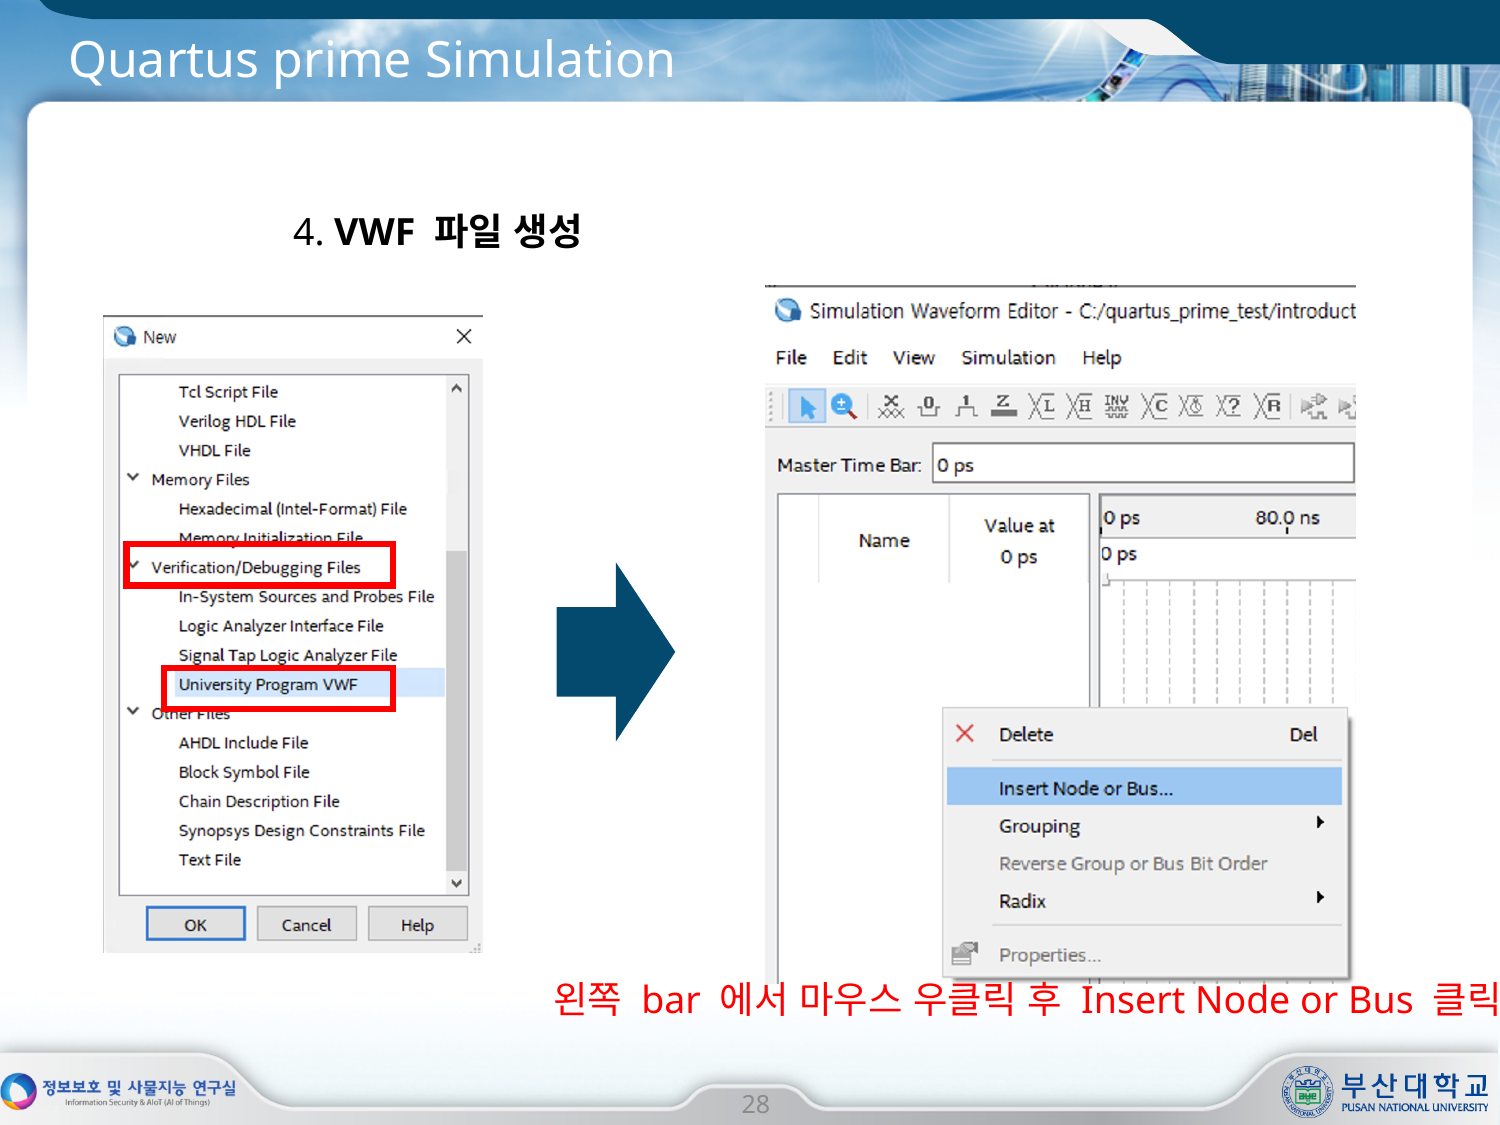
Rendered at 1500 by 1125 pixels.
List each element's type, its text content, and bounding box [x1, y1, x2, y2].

text_box 왼쪽 bar 에서 마우스 우클릭 후 Insert Node or Bus 클릭 [538, 968, 1500, 1029]
text_box [556, 562, 676, 742]
title Quartus prime Simulation [53, 24, 1081, 90]
text_box 4. VWF 파일 생성 [278, 200, 598, 261]
picture [0, 0, 1500, 1125]
slide_number 28 [702, 1075, 809, 1125]
